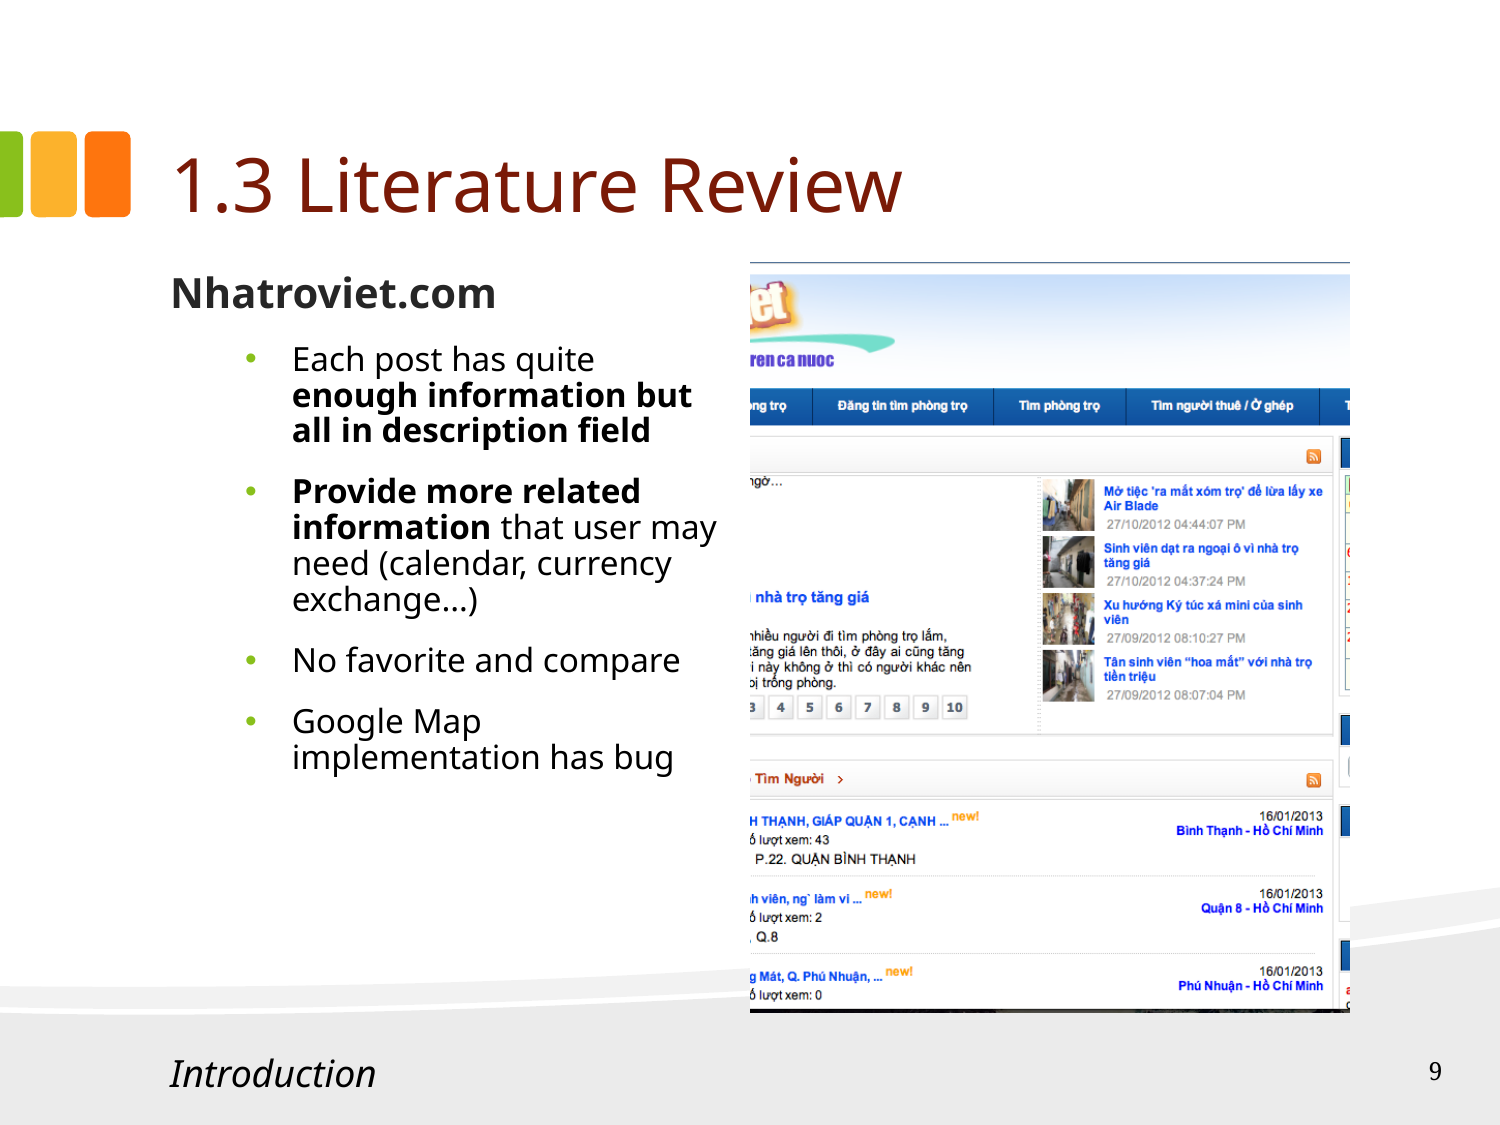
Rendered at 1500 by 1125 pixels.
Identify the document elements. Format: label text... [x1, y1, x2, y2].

list Nhatroviet.com Each post has quite enough information but all in description field Provide more related information that user may need (calendar, currency exchange…) No favorite and compare Google Map implementation has bug [150, 262, 749, 1013]
slide_number 9 [1362, 1057, 1463, 1088]
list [749, 262, 1351, 1013]
footer Introduction [150, 1057, 1170, 1088]
title 1.3 Literature Review [150, 24, 1350, 238]
